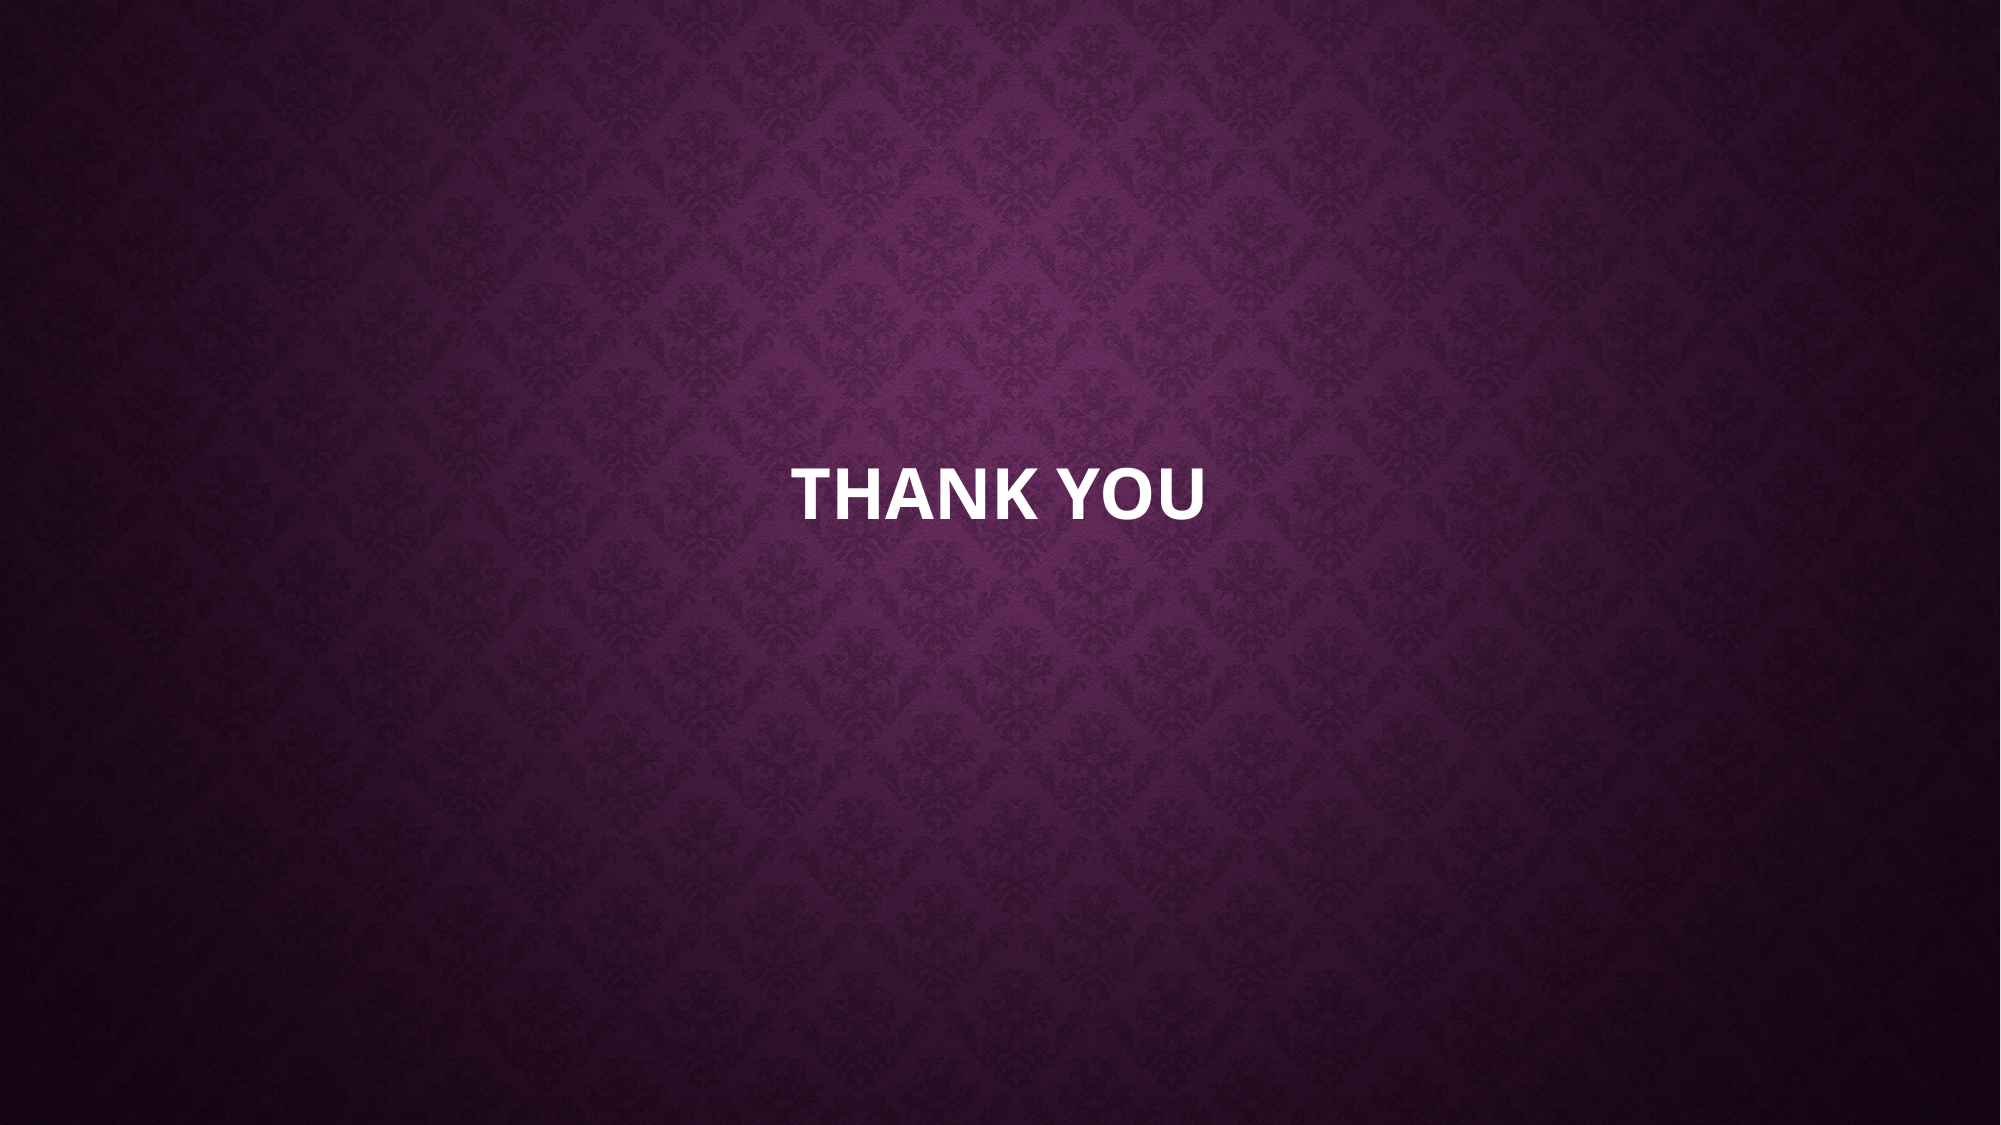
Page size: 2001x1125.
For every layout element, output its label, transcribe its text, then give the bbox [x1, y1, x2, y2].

title THANK YOU [150, 387, 1850, 606]
